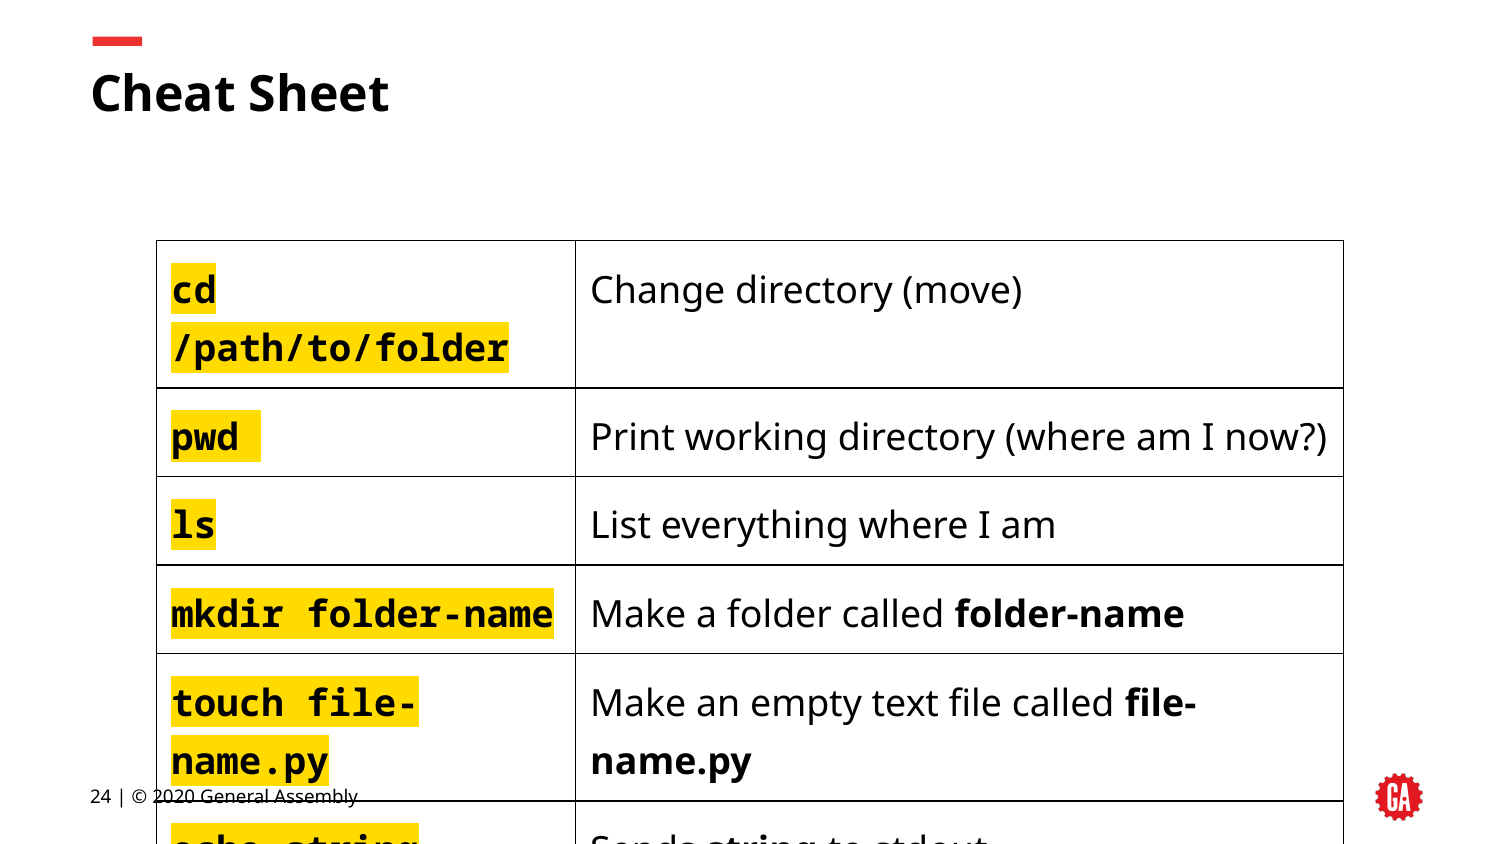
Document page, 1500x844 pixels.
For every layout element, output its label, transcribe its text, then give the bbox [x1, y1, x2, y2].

slide_number 24 | © 2020 General Assembly [75, 764, 156, 830]
title Cheat Sheet [75, 46, 1473, 140]
table_cell pwd [157, 389, 575, 476]
table_cell ls [157, 477, 575, 564]
table_cell Print working directory (where am I now?) [576, 389, 1343, 476]
table_cell echo string [157, 802, 575, 844]
table_cell mkdir folder-name [157, 566, 575, 653]
table_cell Make a folder called folder-name [576, 566, 1343, 653]
picture [1373, 771, 1425, 823]
table_cell List everything where I am [576, 477, 1343, 564]
table_header Change directory (move) [576, 241, 1343, 387]
table_header cd /path/to/folder [157, 241, 575, 387]
table_cell Make an empty text file called file-name.py [576, 654, 1343, 800]
table_cell touch file-name.py [157, 654, 575, 800]
text_box [301, 447, 738, 499]
table_cell Sends string to stdout. [576, 802, 1343, 844]
